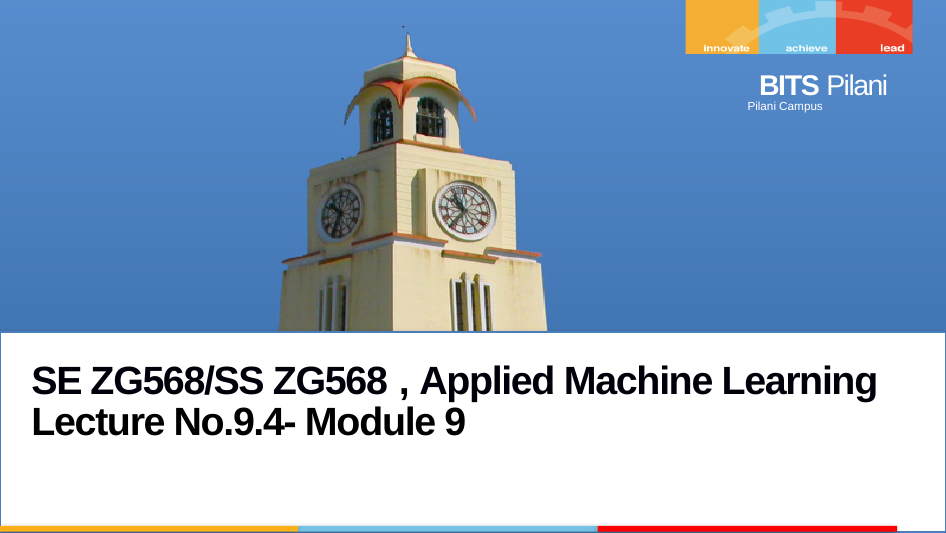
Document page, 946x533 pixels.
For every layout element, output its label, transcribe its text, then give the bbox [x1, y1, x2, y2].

list SE ZG568/SS ZG568 , Applied Machine Learning Lecture No.9.4- Module 9 [31, 360, 907, 485]
picture [0, 0, 946, 331]
